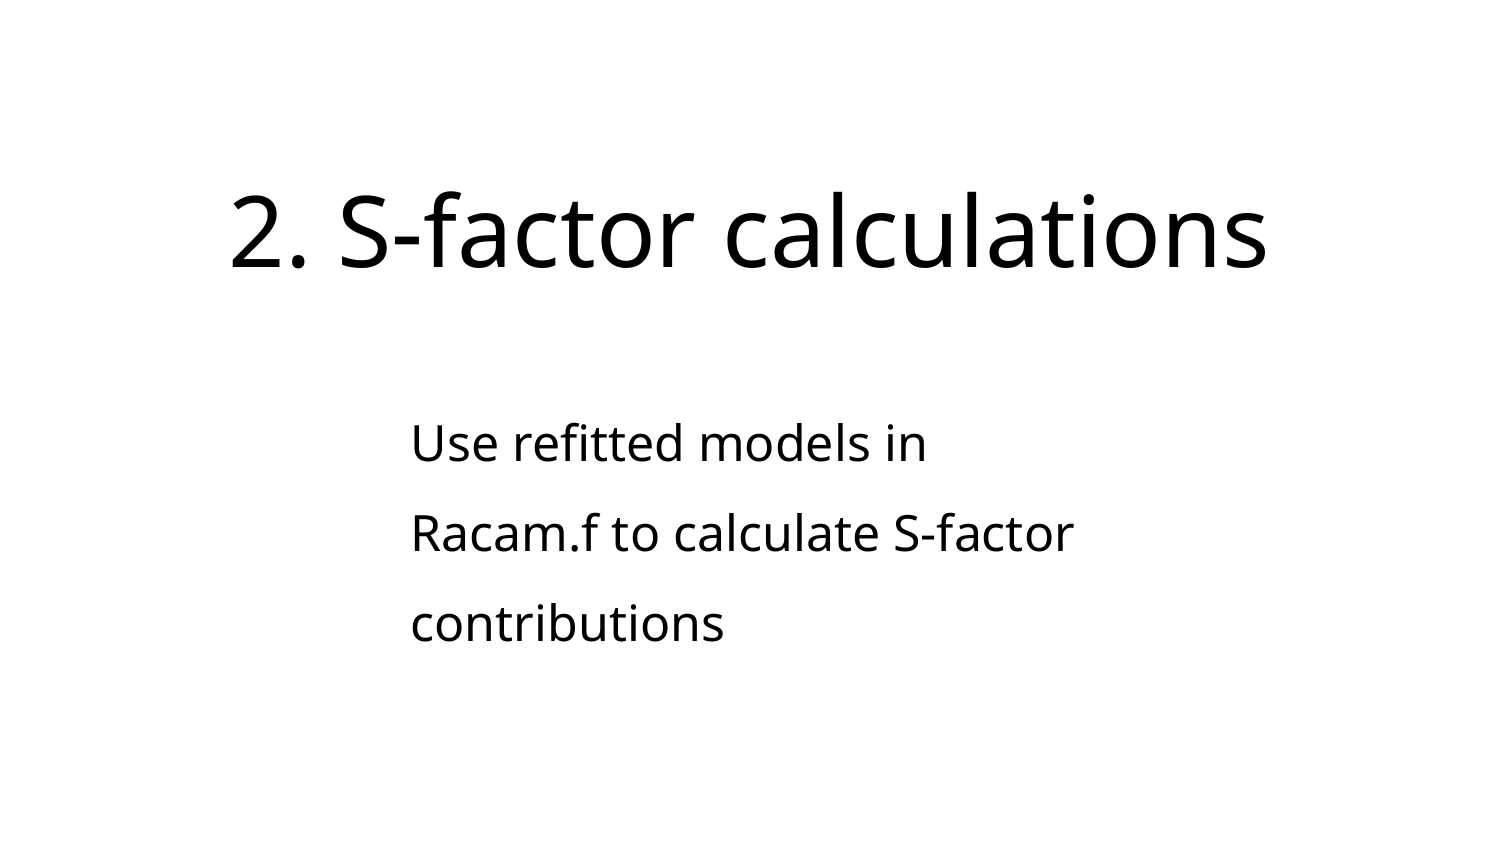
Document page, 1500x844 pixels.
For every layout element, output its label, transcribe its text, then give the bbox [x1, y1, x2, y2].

text_box Use refitted models in Racam.f to calculate S-factor contributions [395, 366, 1105, 584]
text_box 2. S-factor calculations [51, 168, 1449, 306]
